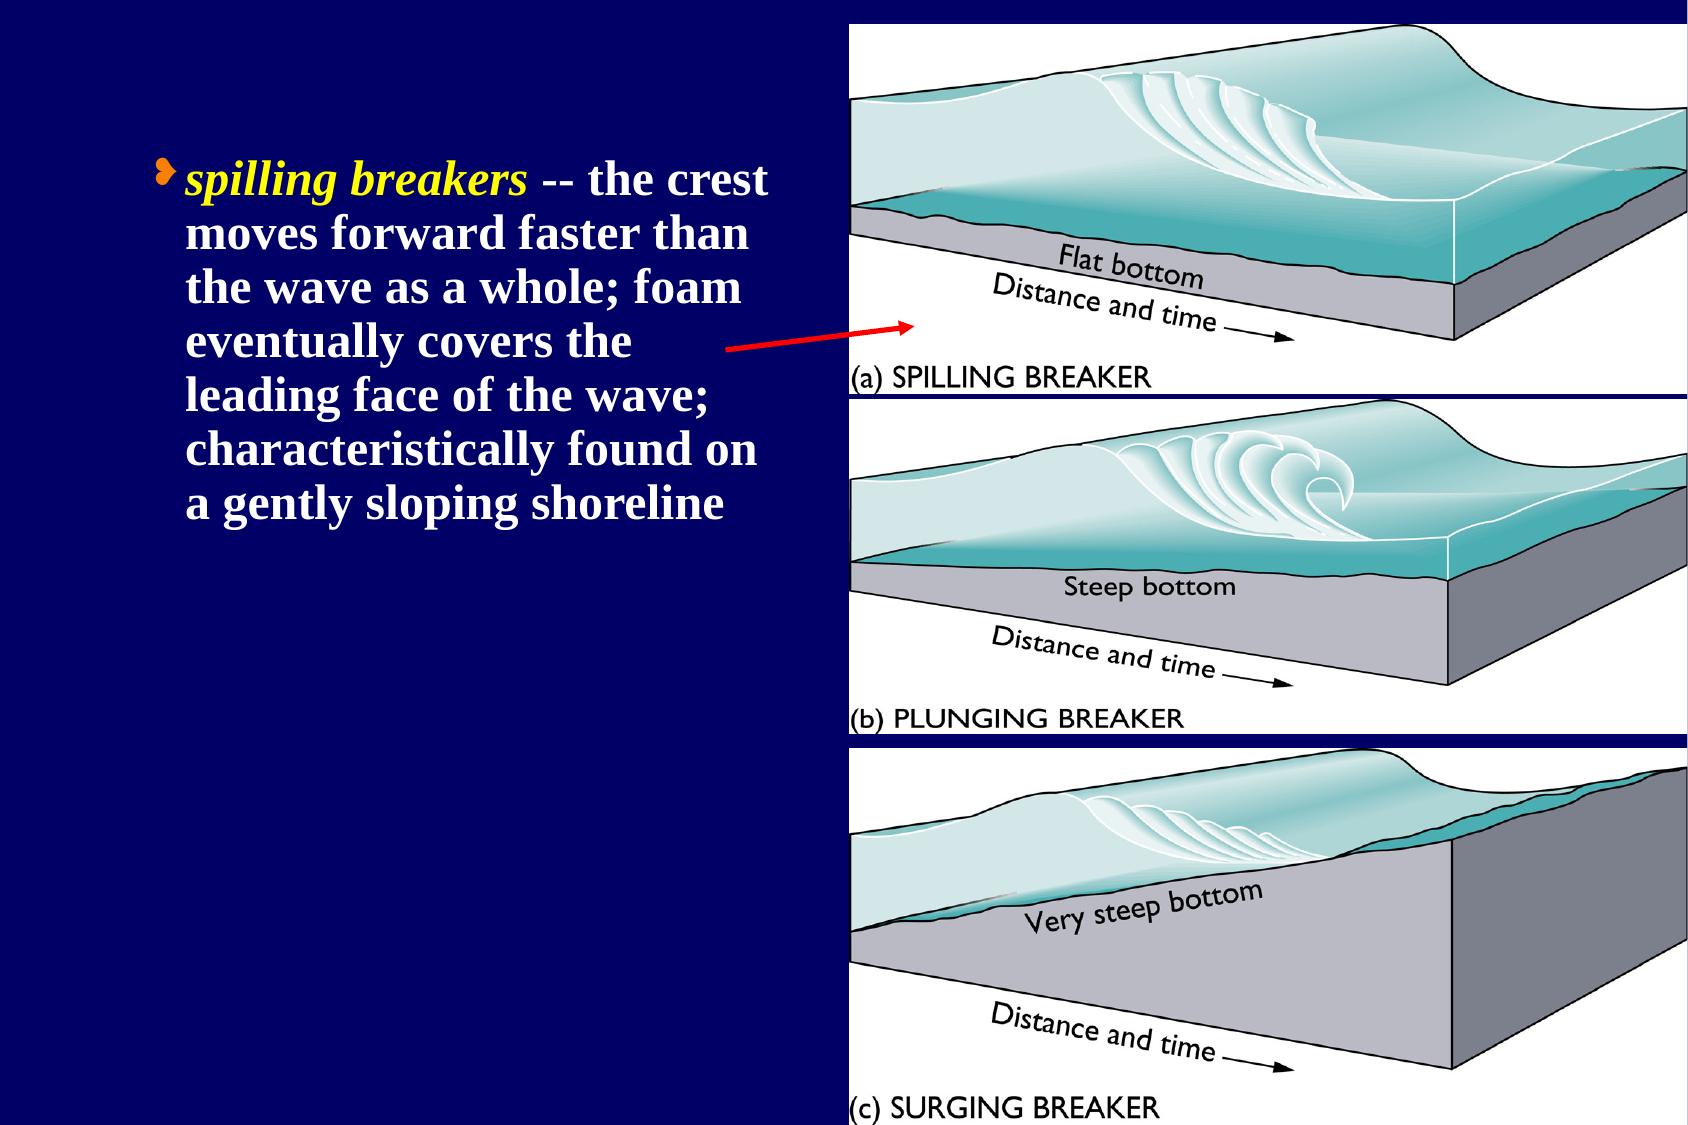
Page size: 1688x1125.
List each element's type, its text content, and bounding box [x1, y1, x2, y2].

picture [849, 748, 1688, 1125]
text_box spilling breakers -- the crest moves forward faster than the wave as a whole; foam eventually covers the leading face of the wave; characteristically found on a gently sloping shoreline [134, 145, 797, 598]
picture [849, 24, 1688, 394]
picture [849, 399, 1688, 735]
